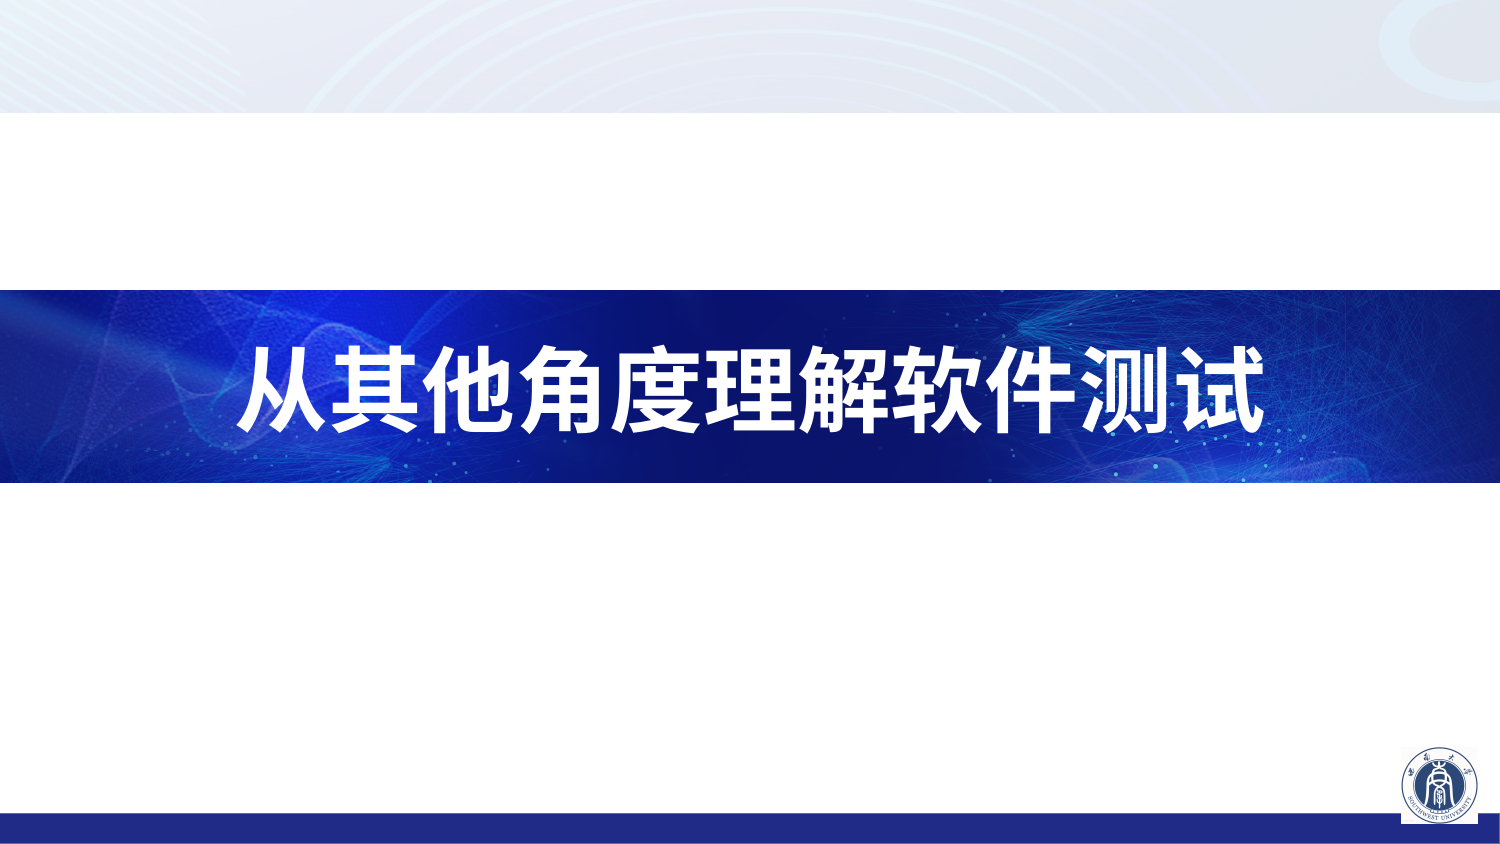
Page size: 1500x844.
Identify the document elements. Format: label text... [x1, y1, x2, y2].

text_box 从其他角度理解软件测试 [139, 324, 1360, 452]
picture [0, 290, 1500, 483]
picture [1401, 747, 1478, 824]
